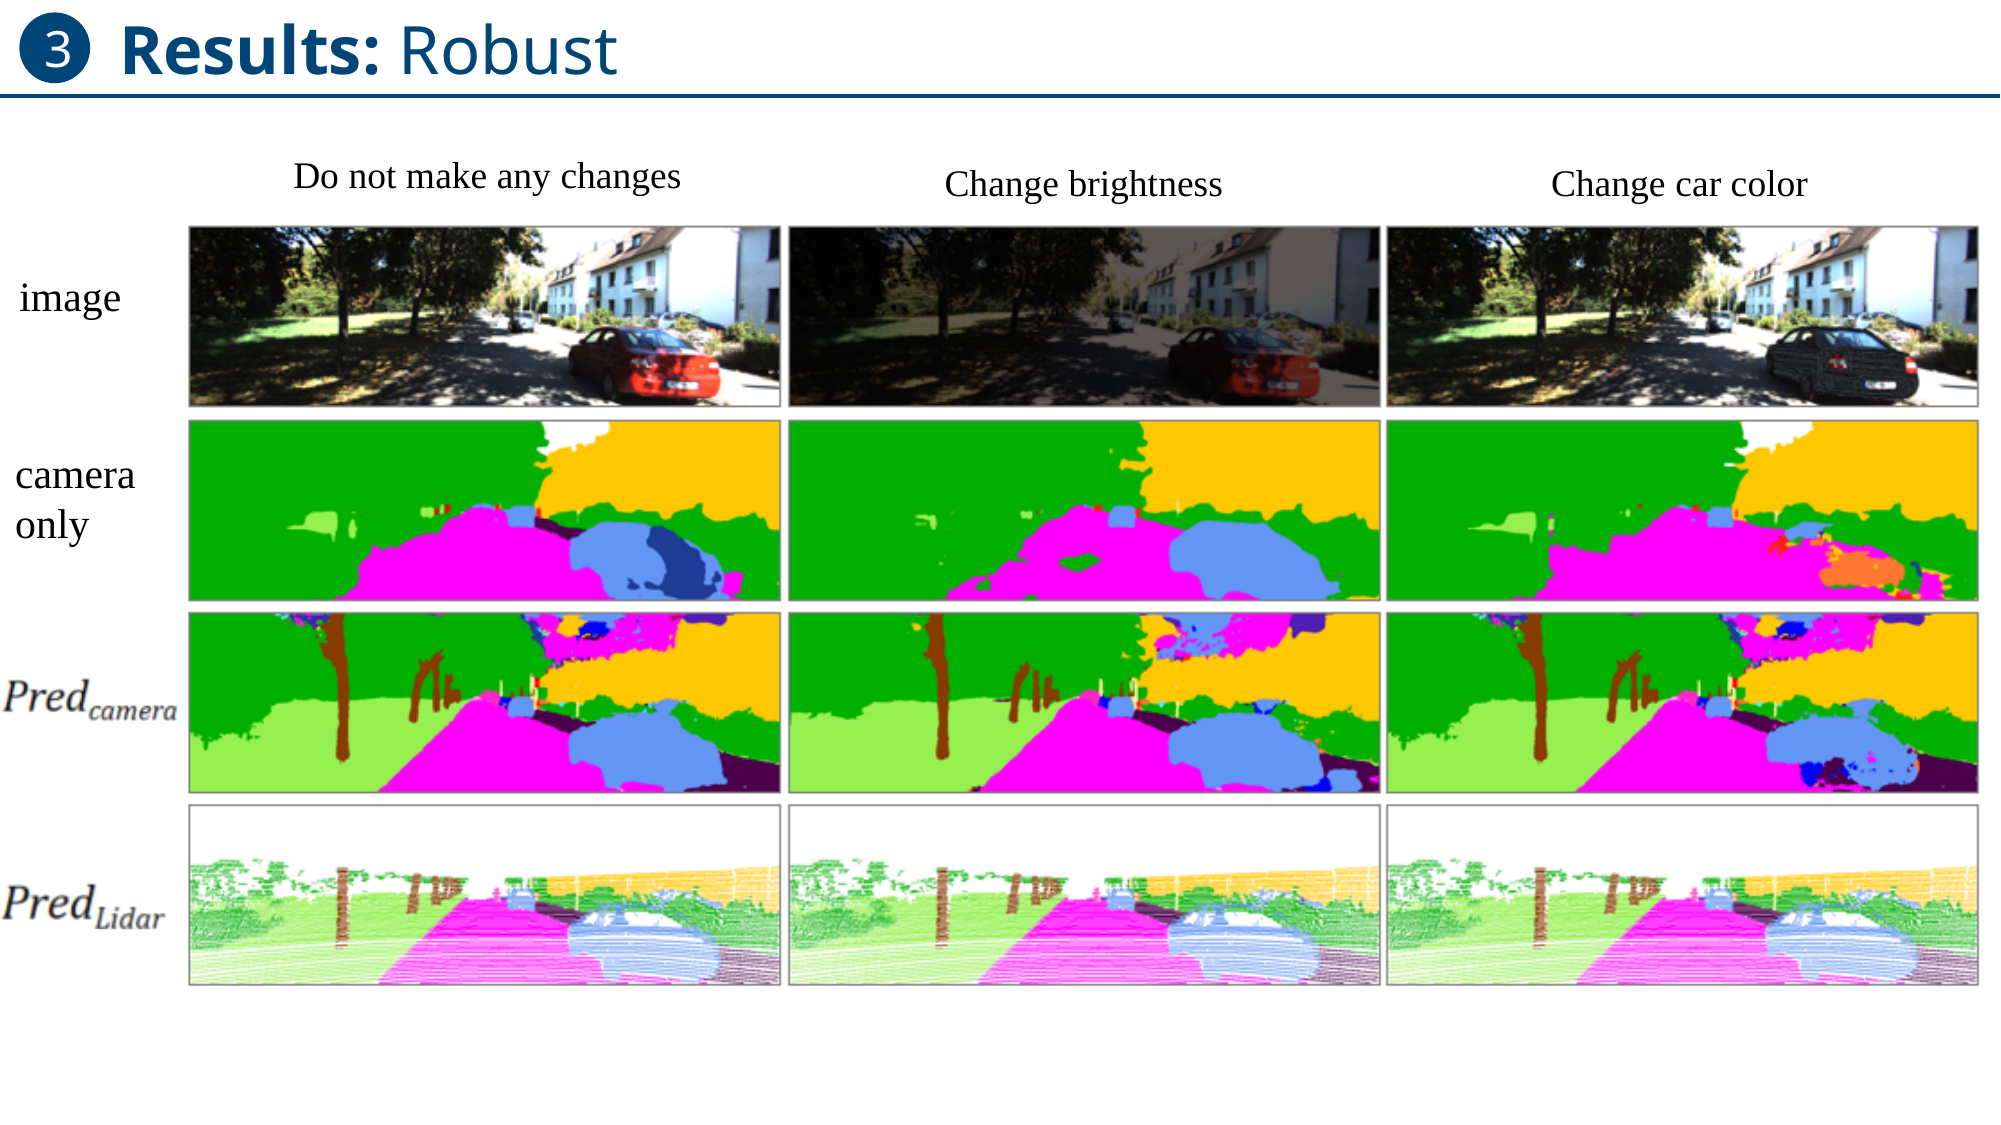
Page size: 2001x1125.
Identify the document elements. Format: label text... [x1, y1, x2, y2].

text_box camera only [15, 446, 178, 547]
text_box Results: Robust [104, 0, 796, 96]
text_box image [19, 269, 178, 320]
text_box Change brightness [915, 151, 1253, 212]
text_box Do not make any changes [255, 151, 720, 197]
text_box Change car color [1510, 151, 1849, 212]
text_box 3 [18, 11, 92, 85]
picture [0, 219, 1990, 991]
